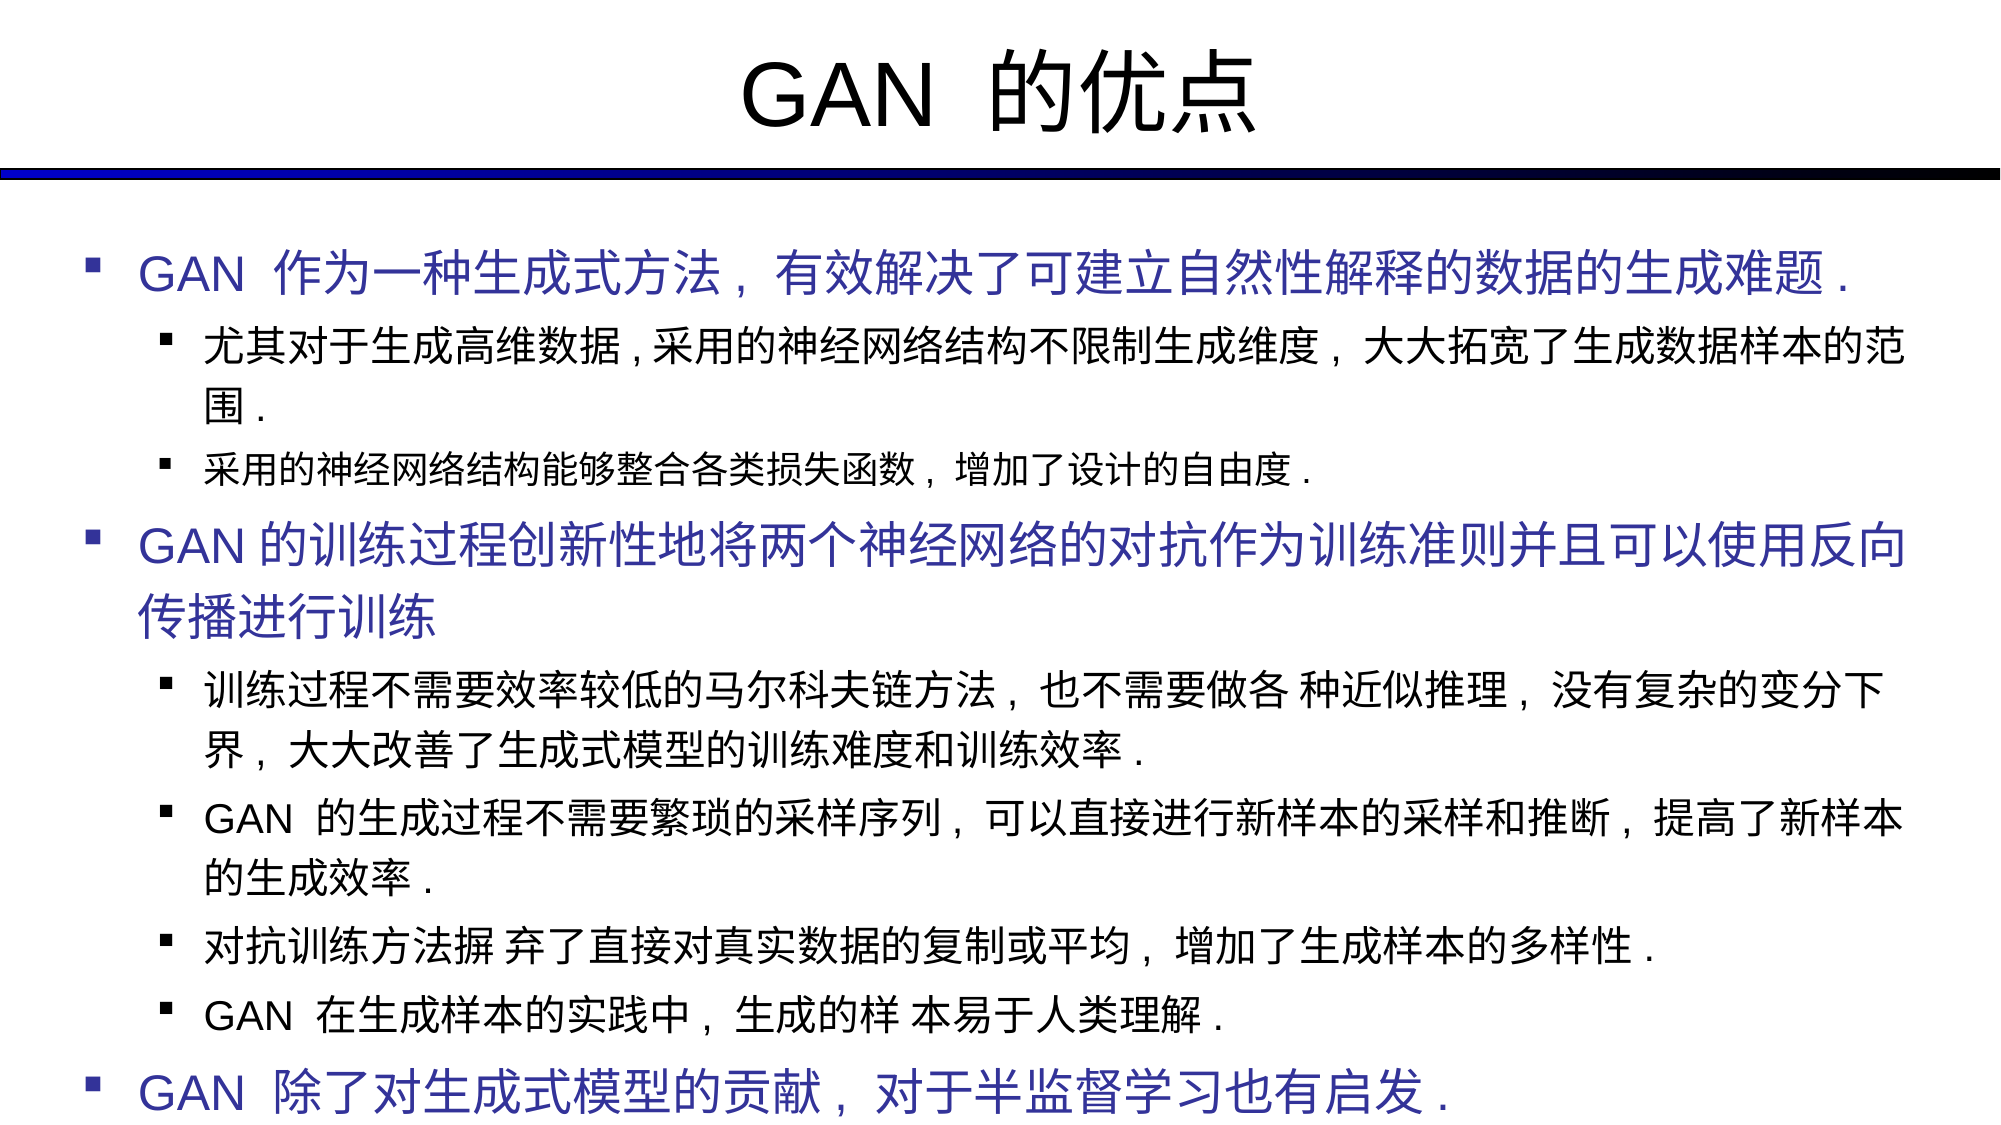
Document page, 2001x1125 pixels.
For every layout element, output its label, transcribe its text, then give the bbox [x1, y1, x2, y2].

list GAN 作为一种生成式方法, 有效解决了可建立自然性解释的数据的生成难题. 尤其对于生成高维数据,采用的神经网络结构不限制生成维度, 大大拓宽了生成数据样本的范围. 采用的神经网络结构能够整合各类损失函数, 增加了设计的自由度. GAN的训练过程创新性地将两个神经网络的对抗作为训练准则并且可以使用反向传播进行训练 训练过程不需要效率较低的马尔科夫链方法, 也不需要做各 种近似推理, 没有复杂的变分下界, 大大改善了生成式模型的训练难度和训练效率. GAN 的生成过程不需要繁琐的采样序列, 可以直接进行新样本的采样和推断, 提高了新样本的生成效率. 对抗训练方法摒 弃了直接对真实数据的复制或平均, 增加了生成样本的多样性. GAN 在生成样本的实践中, 生成的样 本易于人类理解. GAN 除了对生成式模型的贡献, 对于半监督学习也有启发. [66, 221, 1934, 999]
title GAN 的优点 [0, 0, 2000, 184]
